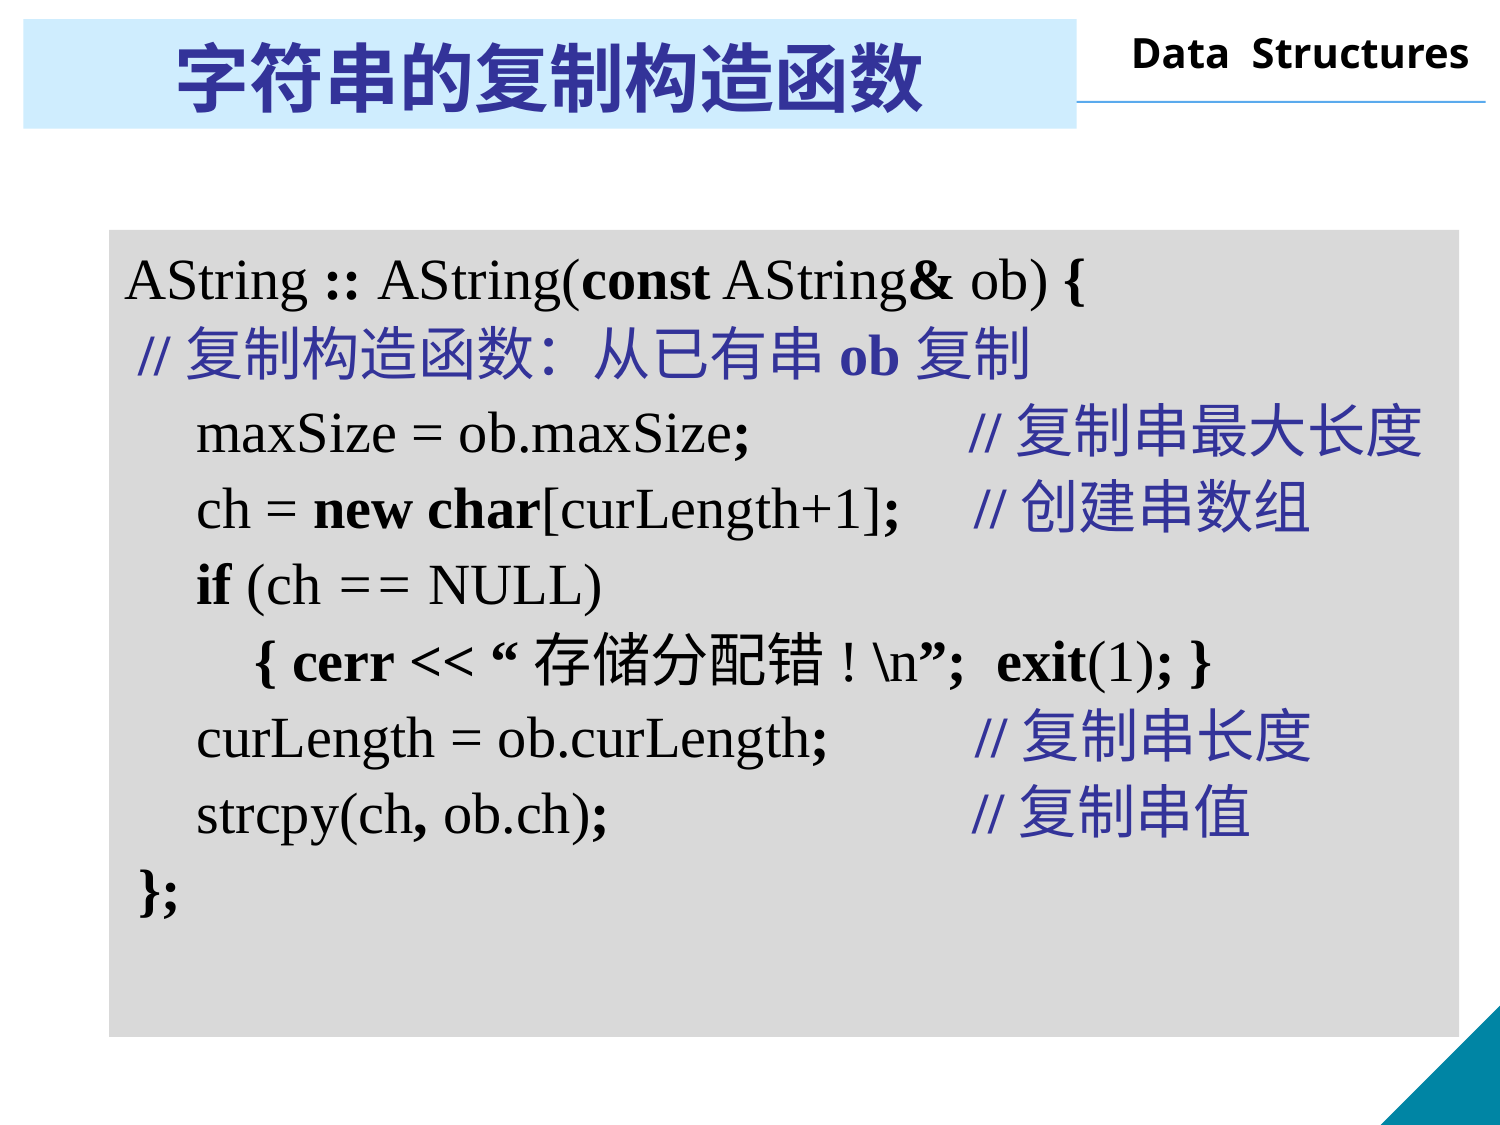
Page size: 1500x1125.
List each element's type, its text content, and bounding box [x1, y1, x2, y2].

title 字符串的复制构造函数 [23, 19, 1077, 129]
list AString :: AString(const AString& ob) { //复制构造函数：从已有串ob复制 maxSize = ob.maxSize; //复制串最大长度 ch = new char[curLength+1]; //创建串数组 if (ch == NULL) { cerr << “存储分配错! \n”; exit(1); } curLength = ob.curLength; //复制串长度 strcpy(ch, ob.ch); //复制串值 }; [109, 229, 1460, 1037]
